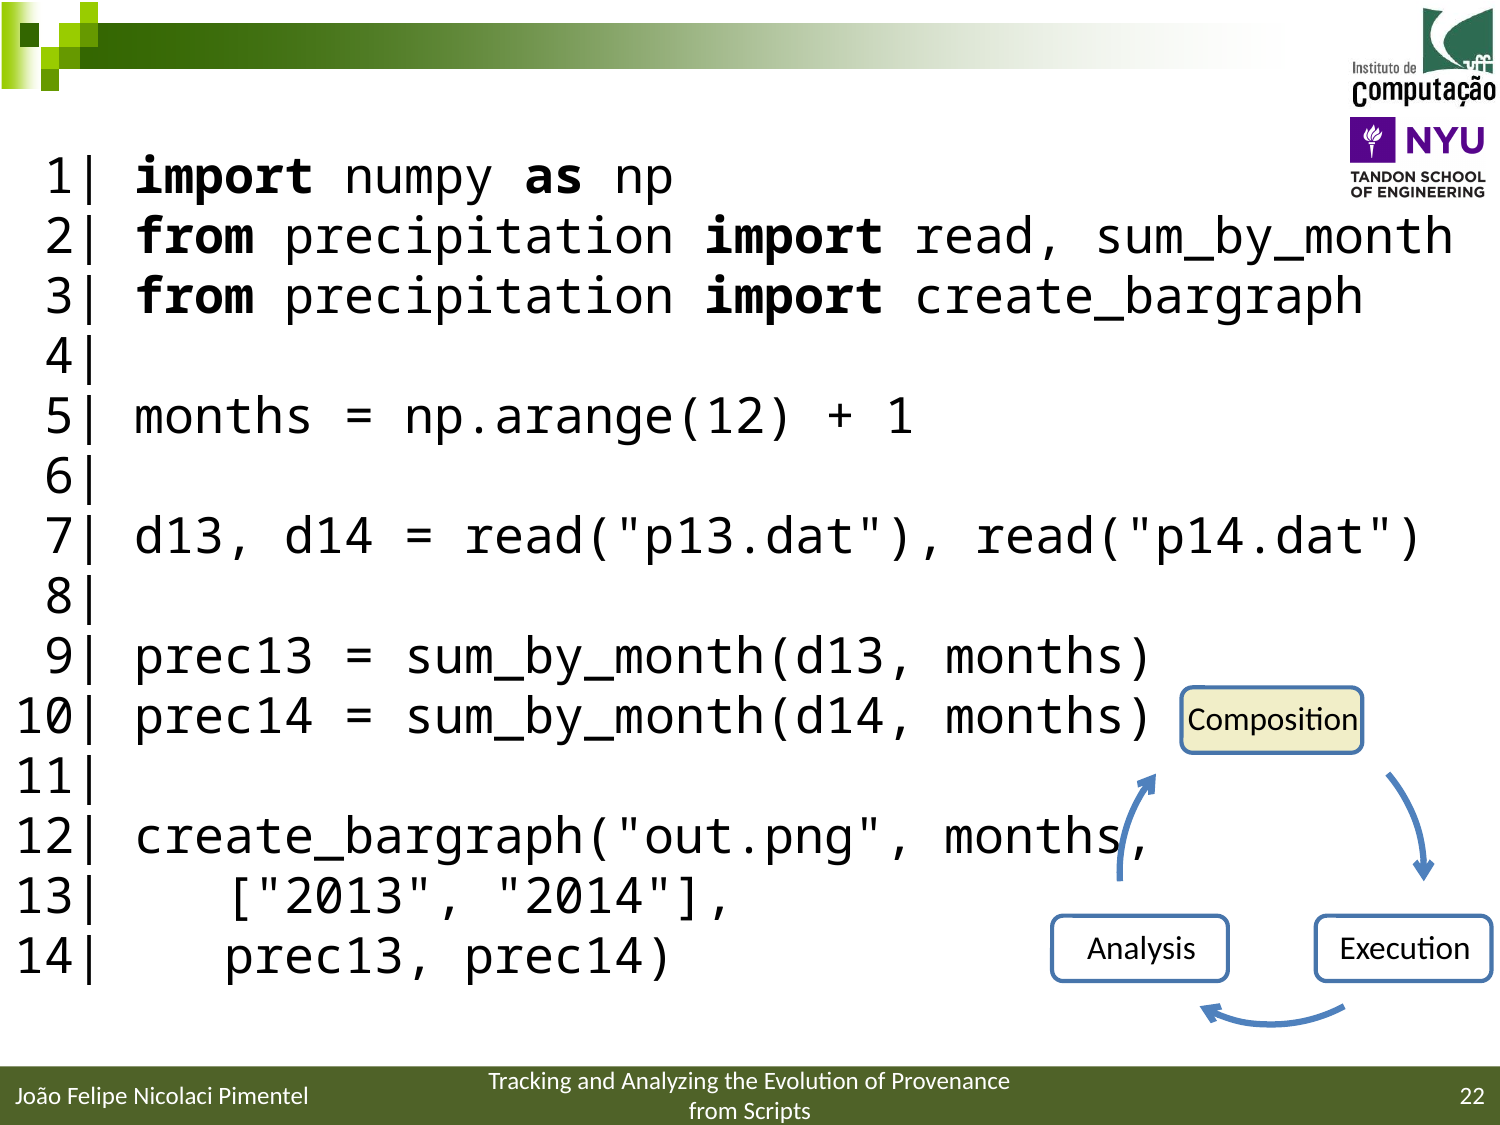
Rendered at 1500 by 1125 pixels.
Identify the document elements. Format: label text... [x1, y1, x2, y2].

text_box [1043, 674, 1500, 1059]
text_box 1| import numpy as np 2| from precipitation import read, sum_by_month 3| from precipitation import create_bargraph 4| 5| months = np.arange(12) + 1 6| 7| d13, d14 = read("p13.dat"), read("p14.dat") 8| 9| prec13 = sum_by_month(d13, months) 10| prec14 = sum_by_month(d14, months) 11| 12| create_bargraph("out.png", months, 13| ["2013", "2014"], 14| prec13, prec14) [0, 136, 1474, 992]
slide_number 22 [1149, 1066, 1500, 1125]
picture [1349, 117, 1486, 201]
slide_number João Felipe Nicolaci Pimentel [0, 1065, 350, 1125]
footer Tracking and Analyzing the Evolution of Provenance from Scripts [456, 1065, 1044, 1125]
